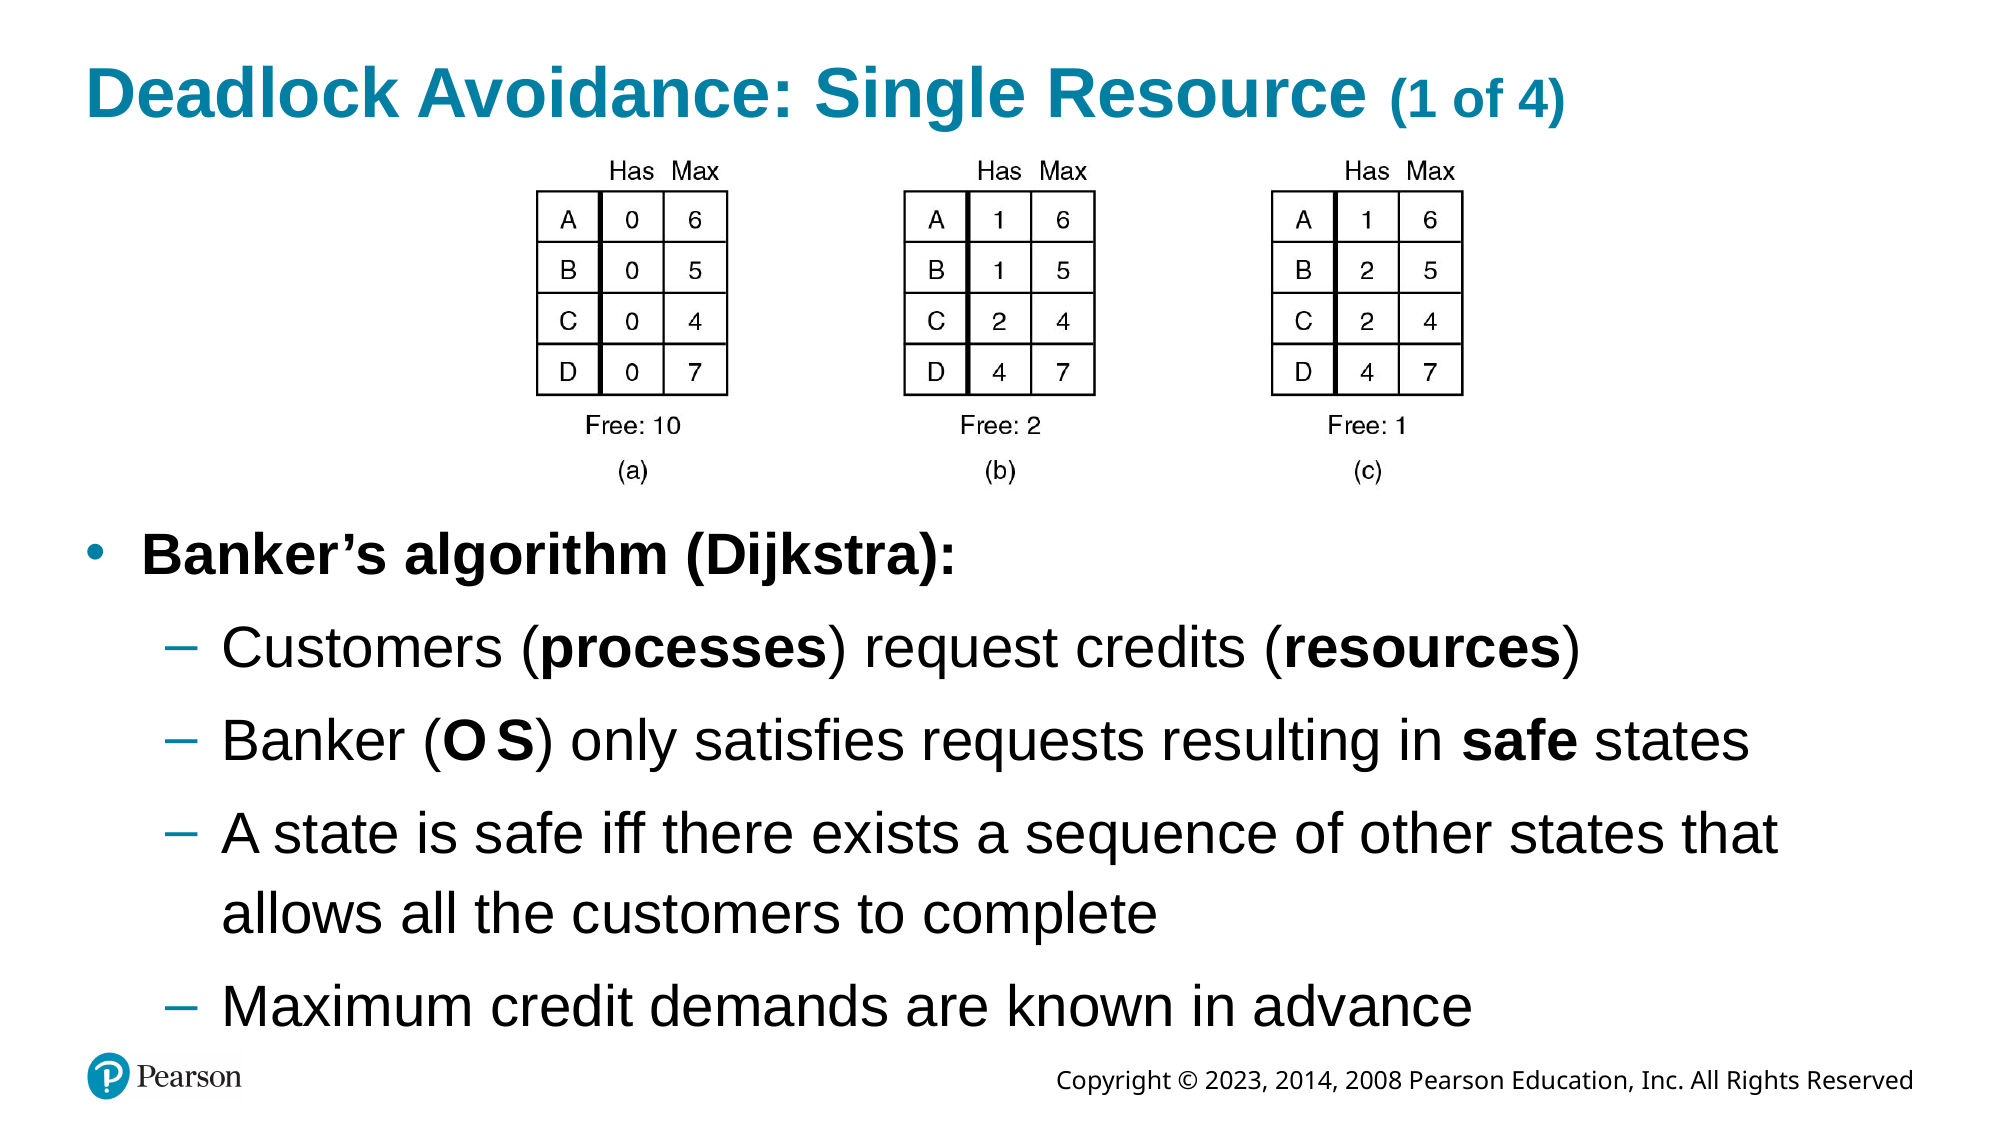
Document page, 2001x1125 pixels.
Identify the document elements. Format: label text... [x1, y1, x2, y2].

picture [529, 154, 1470, 491]
title Deadlock Avoidance: Single Resource (1 of 4) [85, 0, 1916, 187]
picture [86, 1094, 243, 1101]
list Banker’s algorithm (Dijkstra): Customers (processes) request credits (resources) Banker (O S) only satisfies requests resulting in safe states A state is safe iff there exists a sequence of other states that allows all the customers to complete Maximum credit demands are known in advance [85, 450, 1916, 1094]
